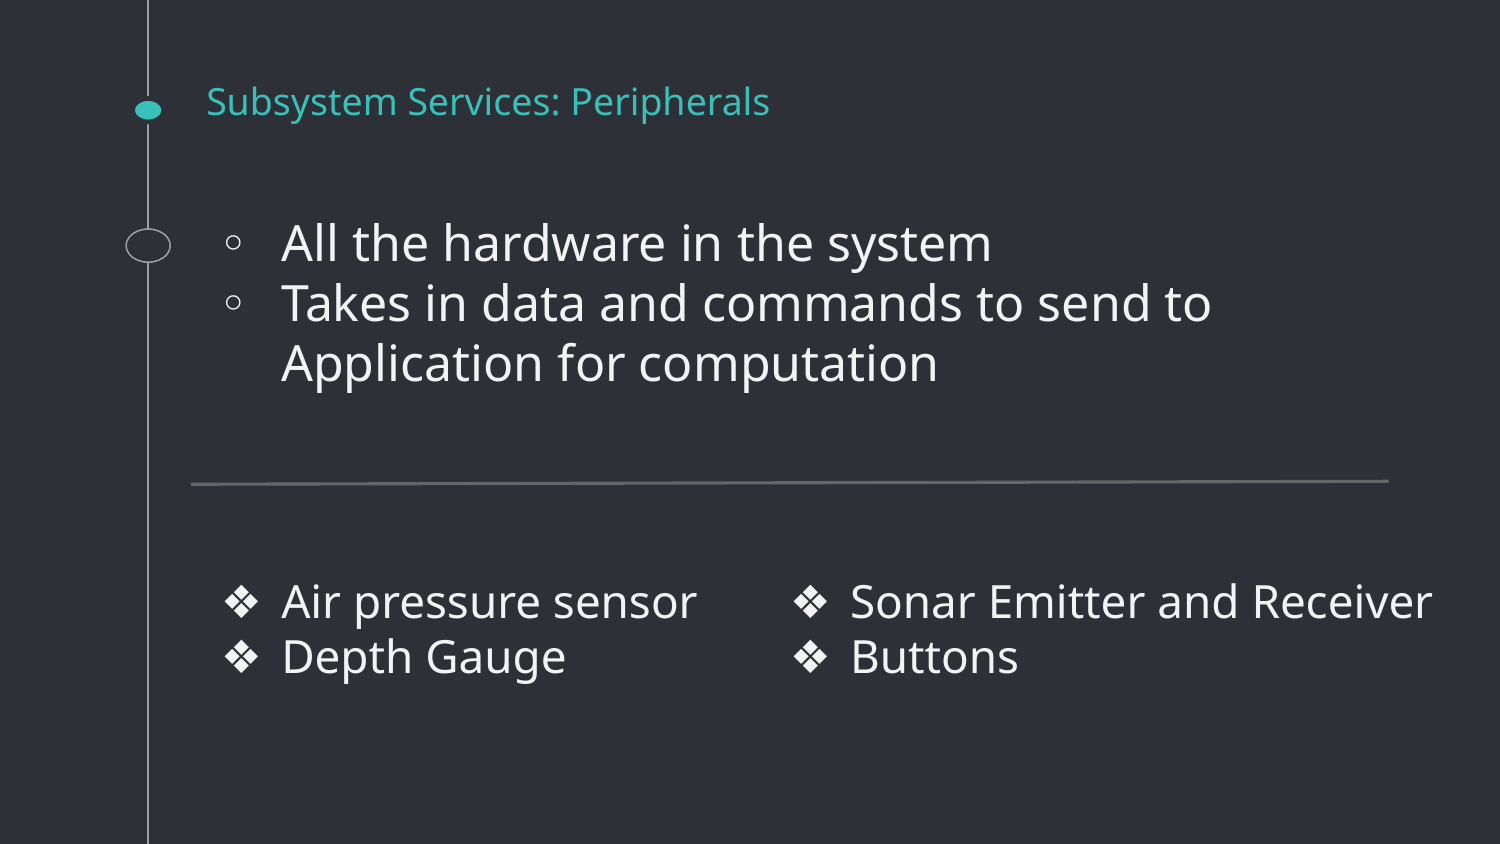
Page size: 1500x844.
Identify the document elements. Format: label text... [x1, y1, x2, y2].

title Subsystem Services: Peripherals [191, 81, 1317, 139]
text_box Sonar Emitter and Receiver Buttons [760, 558, 1500, 756]
list All the hardware in the system Takes in data and commands to send to Application for computation [191, 196, 1317, 451]
text_box Air pressure sensor Depth Gauge [191, 558, 769, 792]
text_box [190, 480, 1389, 485]
